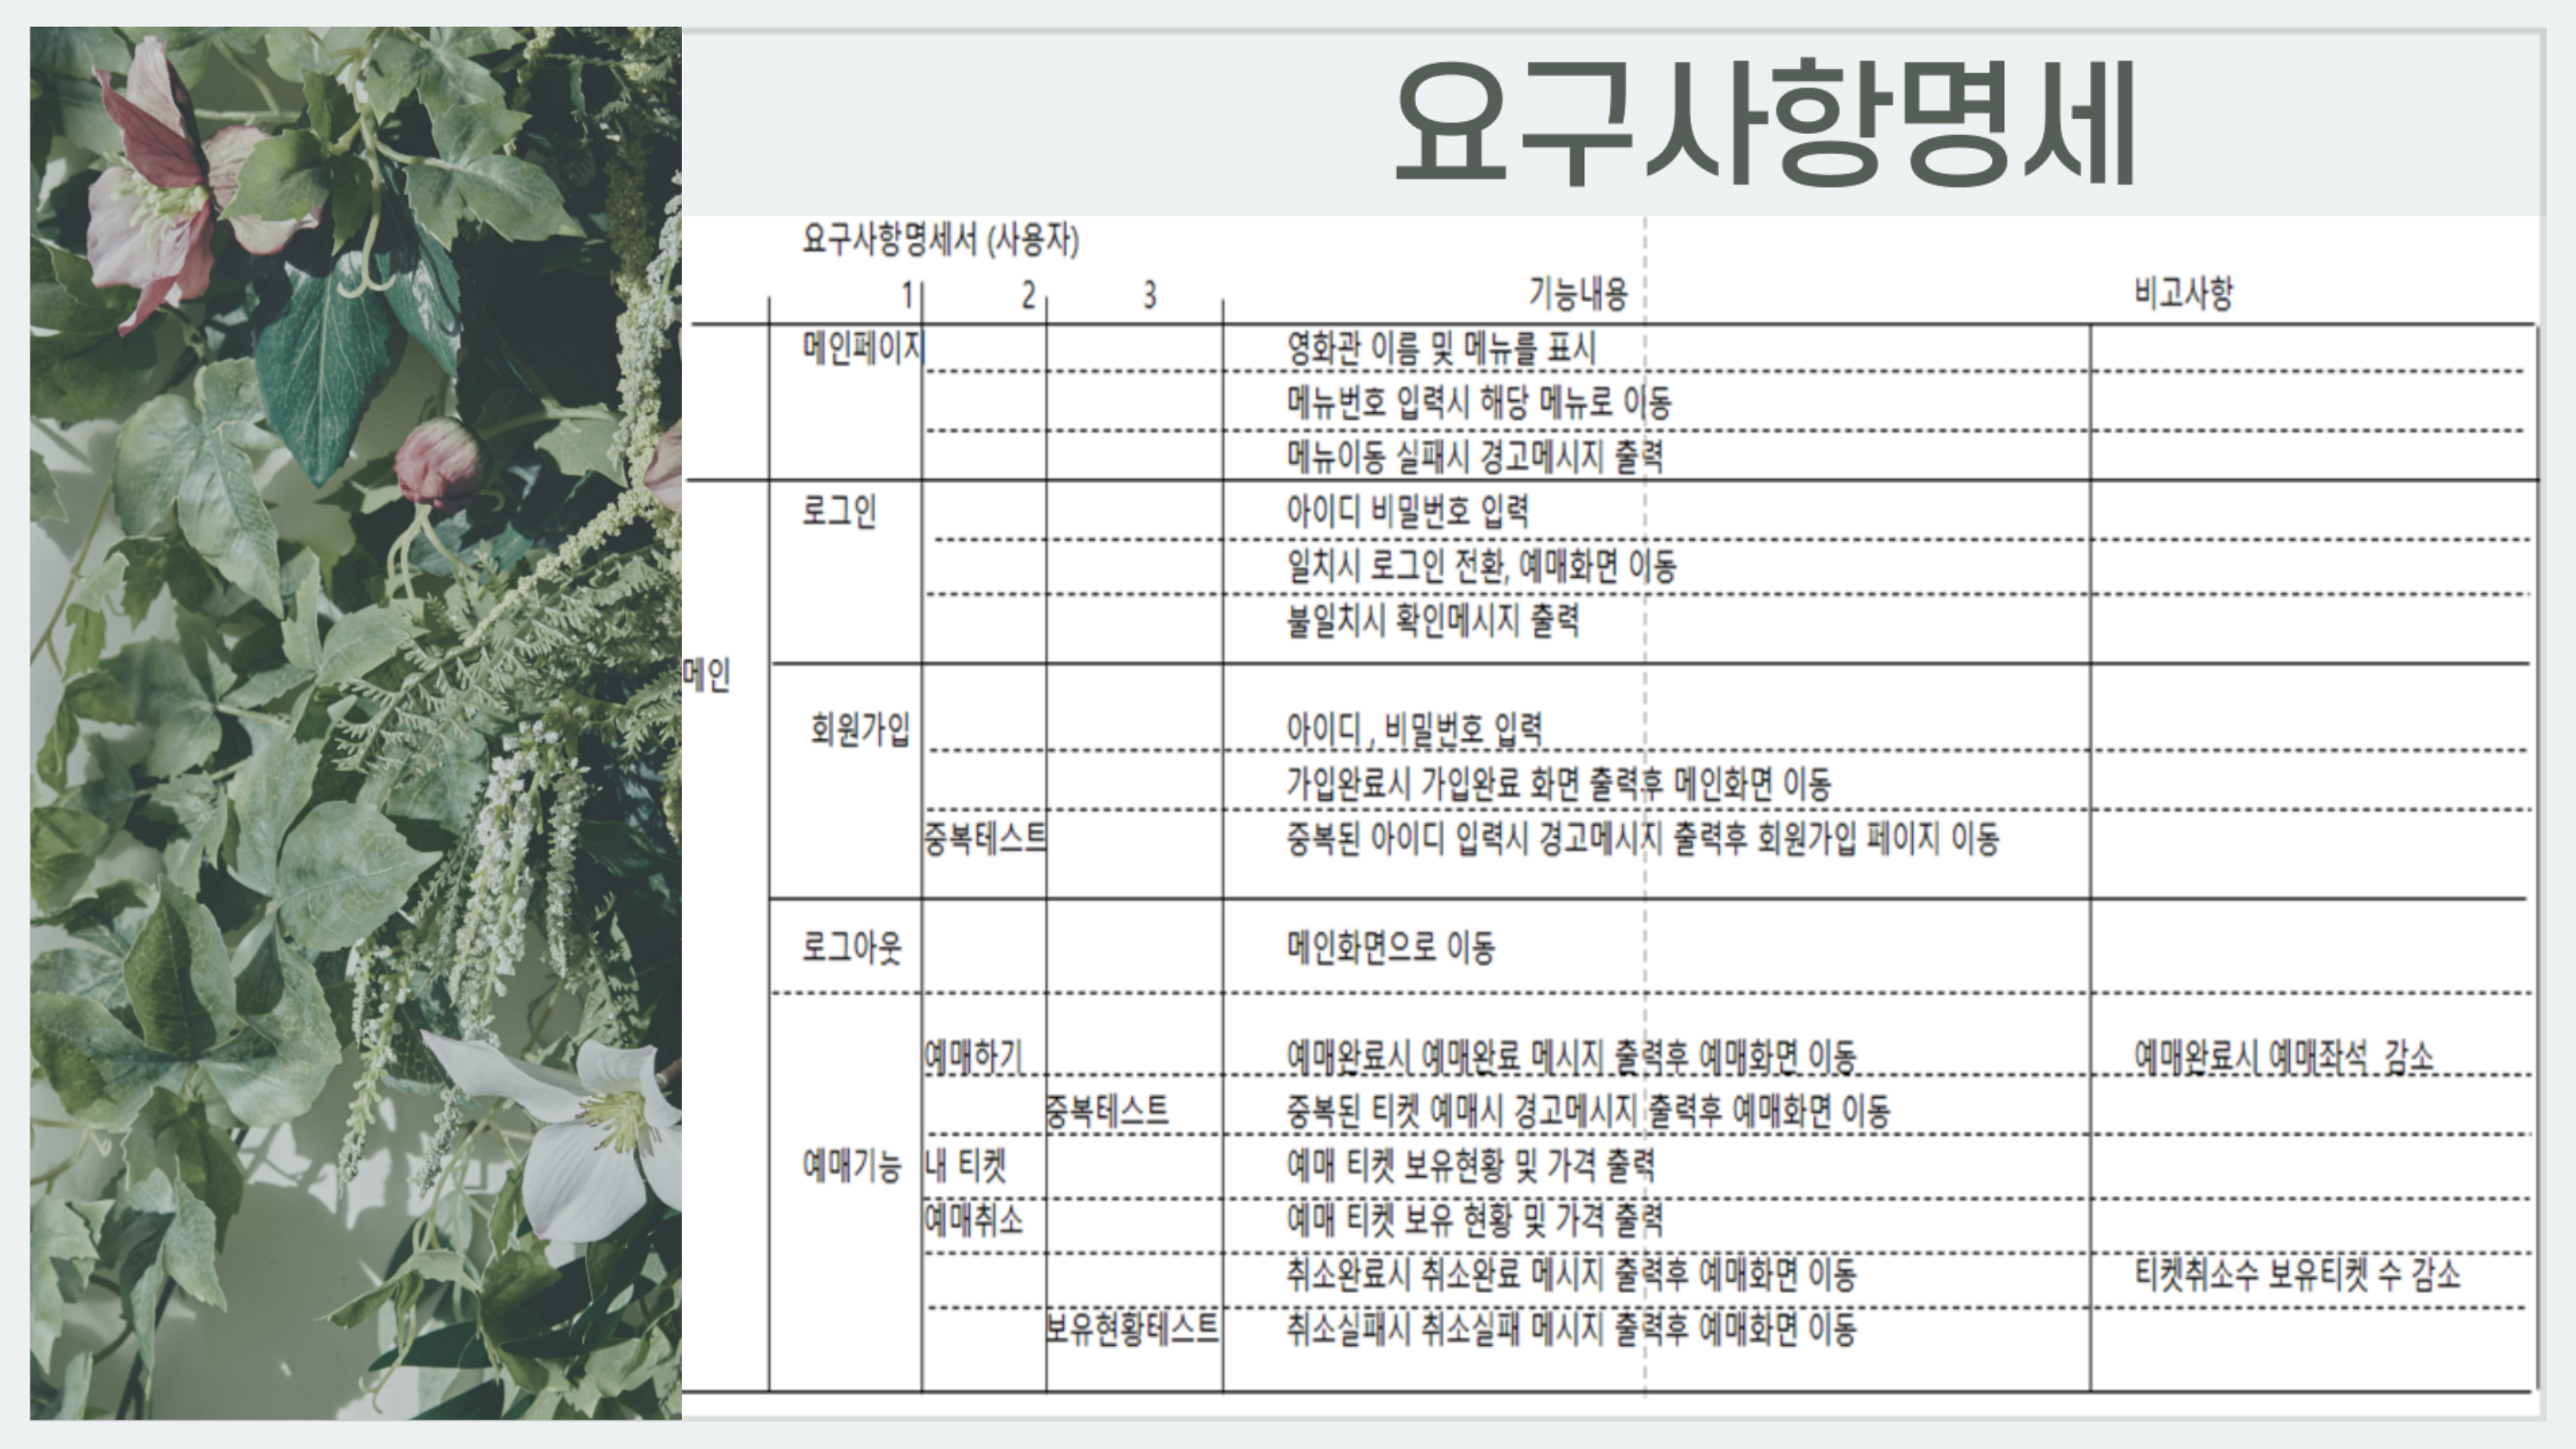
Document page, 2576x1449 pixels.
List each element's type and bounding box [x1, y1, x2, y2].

picture [1366, 6, 2196, 251]
text_box [29, 26, 683, 1422]
text_box [683, 26, 2547, 1422]
